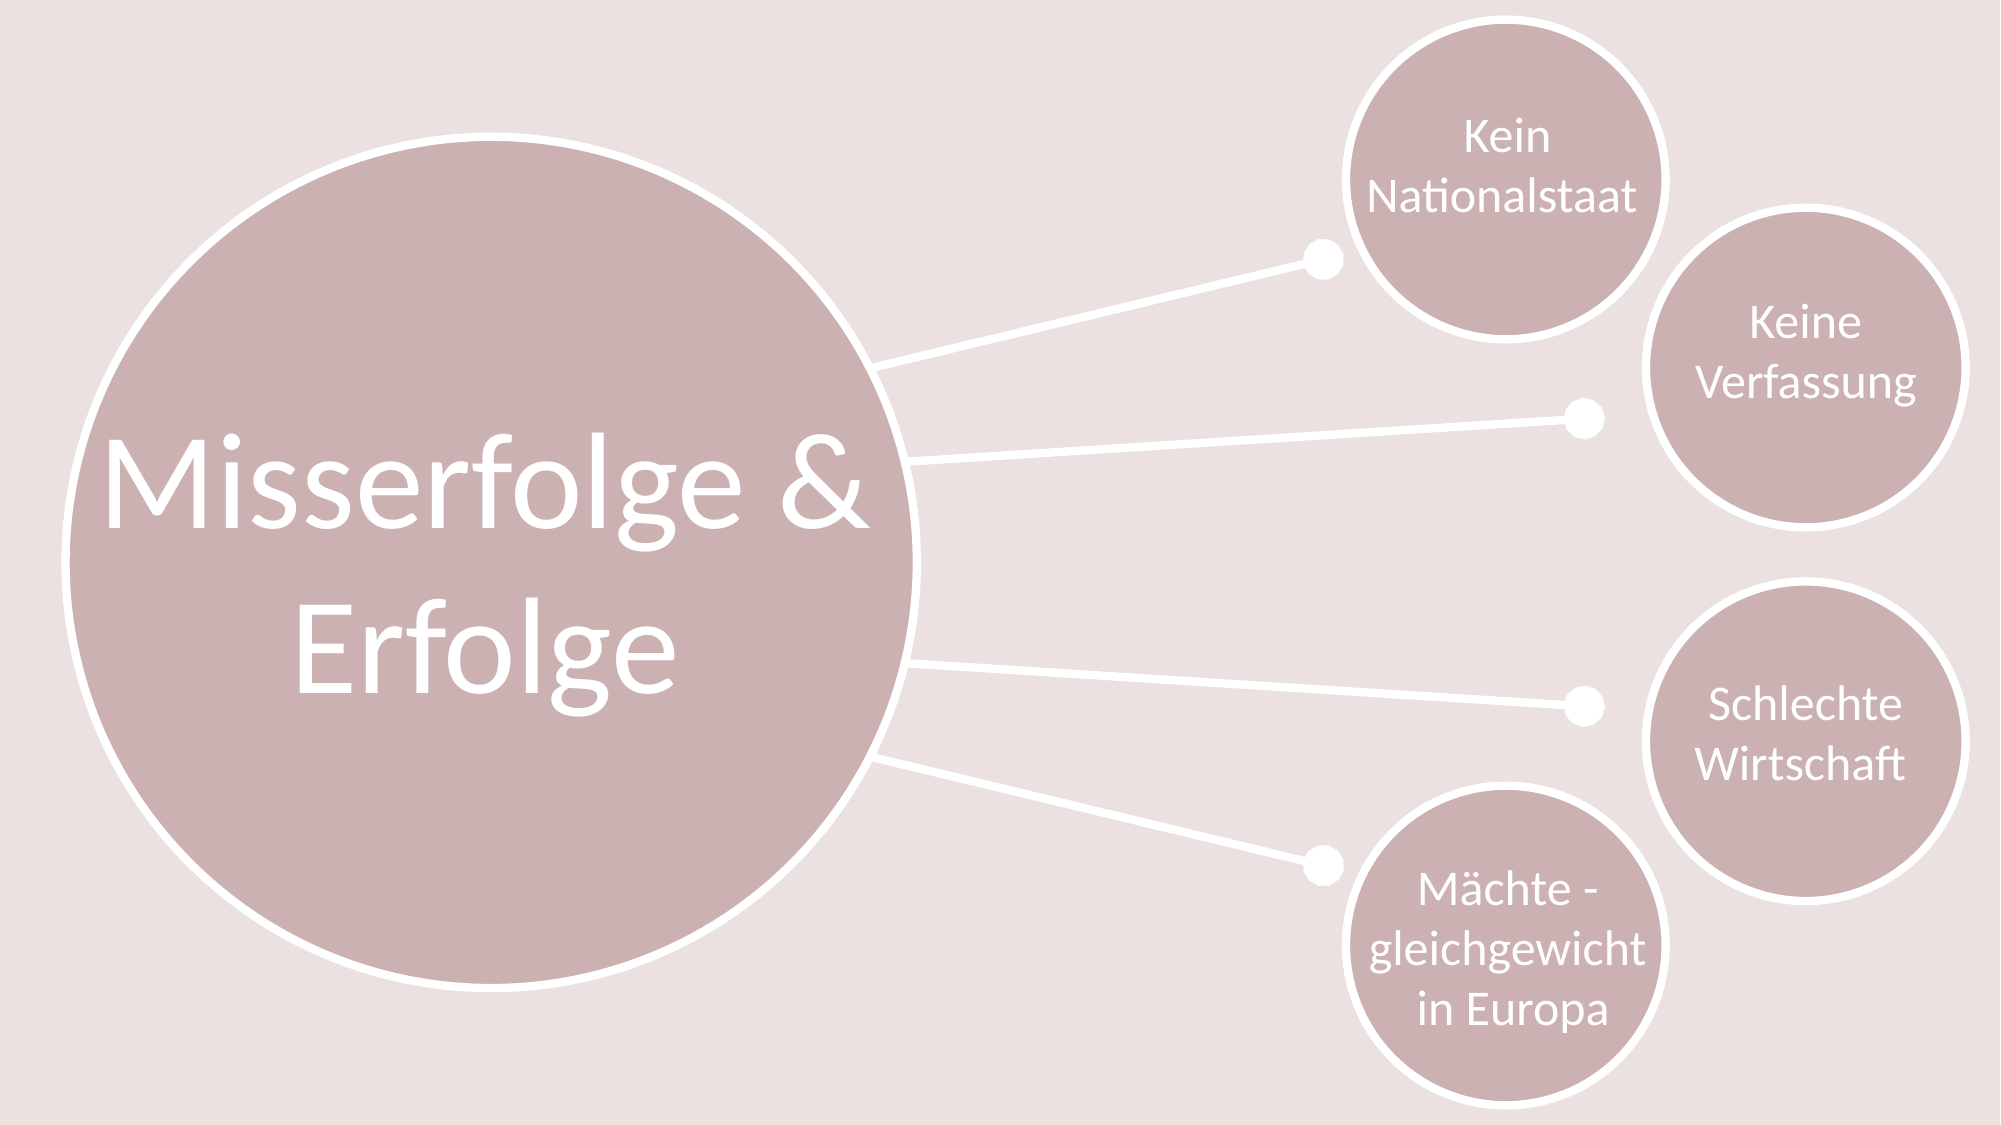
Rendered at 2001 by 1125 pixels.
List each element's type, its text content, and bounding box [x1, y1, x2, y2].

text_box Misserfolge & Erfolge [59, 383, 911, 729]
text_box [1665, 580, 1947, 663]
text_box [904, 663, 1585, 707]
text_box Mächte - gleichgewicht in Europa [1329, 848, 1686, 1043]
text_box [1655, 798, 1957, 903]
text_box Kein Nationalstaat [1329, 95, 1686, 230]
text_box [904, 418, 1585, 462]
text_box [104, 135, 879, 383]
text_box [1652, 417, 1959, 529]
text_box [1353, 230, 1659, 341]
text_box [873, 259, 1324, 368]
text_box [1670, 206, 1942, 281]
text_box [1368, 18, 1643, 95]
text_box [1377, 1043, 1634, 1107]
text_box [98, 729, 885, 990]
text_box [873, 757, 1324, 866]
text_box [1377, 784, 1634, 848]
text_box [911, 486, 918, 639]
text_box Schlechte Wirtschaft [1627, 663, 1984, 798]
text_box Keine Verfassung [1627, 281, 1984, 417]
